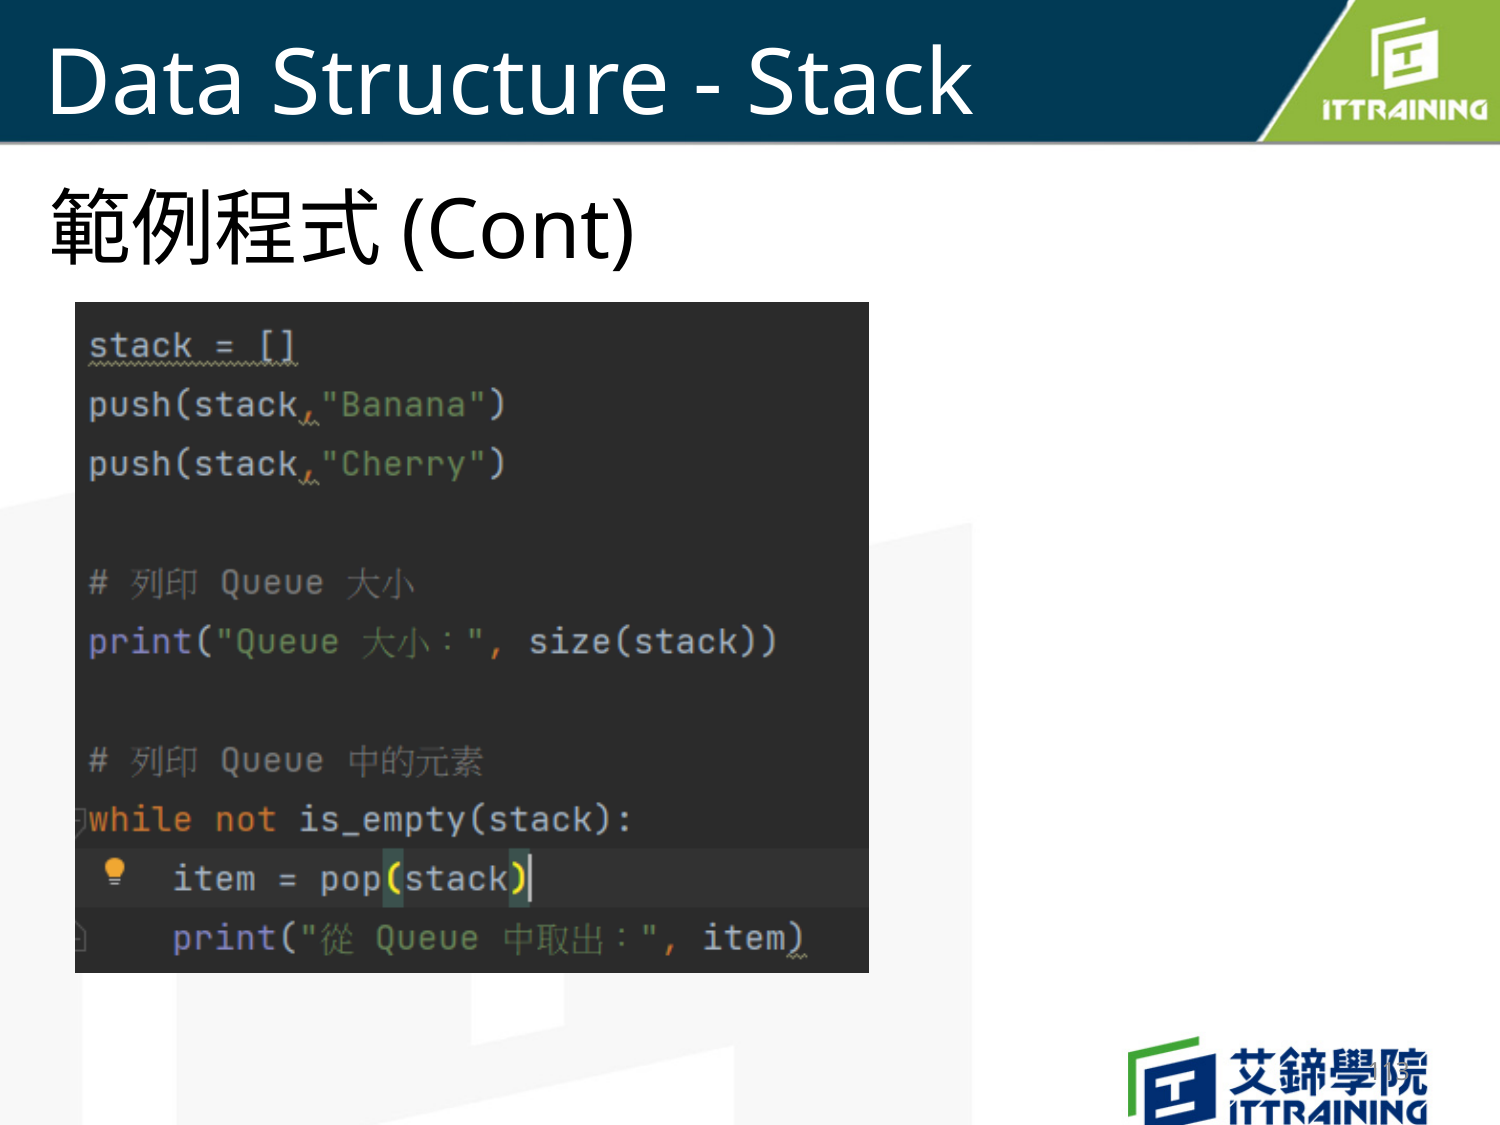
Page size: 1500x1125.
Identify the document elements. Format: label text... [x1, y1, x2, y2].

title Data Structure - Stack [29, 0, 1380, 172]
picture [0, 0, 1500, 1125]
slide_number 113 [1074, 1042, 1425, 1103]
text_box 範例程式(Cont) [33, 167, 1418, 911]
